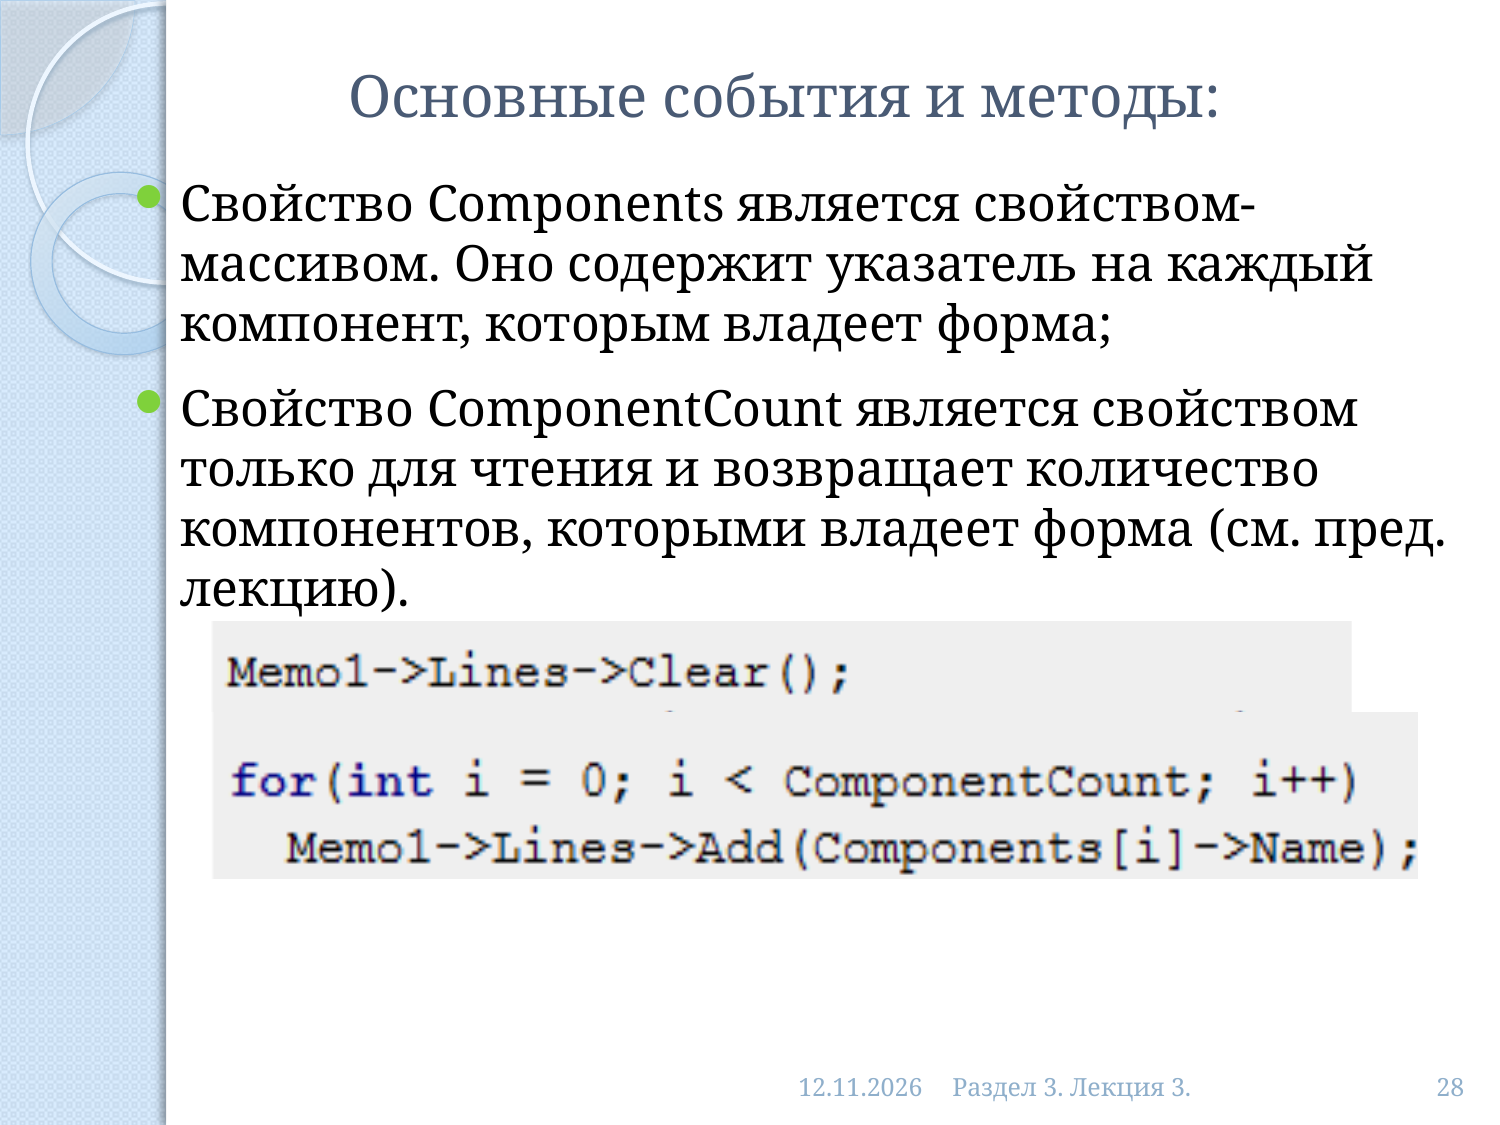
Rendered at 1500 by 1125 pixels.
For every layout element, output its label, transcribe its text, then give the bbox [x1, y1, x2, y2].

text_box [210, 620, 1419, 880]
list Свойство Components является свойством-массивом. Оно содержит указатель на каждый компонент, которым владеет форма; Свойство ComponentCount является свойством только для чтения и возвращает количество компонентов, которыми владеет форма (см. пред. лекцию). [105, 164, 1466, 1090]
footer Раздел 3. Лекция 3. [938, 1090, 1413, 1113]
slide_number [587, 1034, 938, 1113]
slide_number 28 [1413, 1034, 1488, 1113]
title Основные события и методы: [46, 23, 1500, 164]
